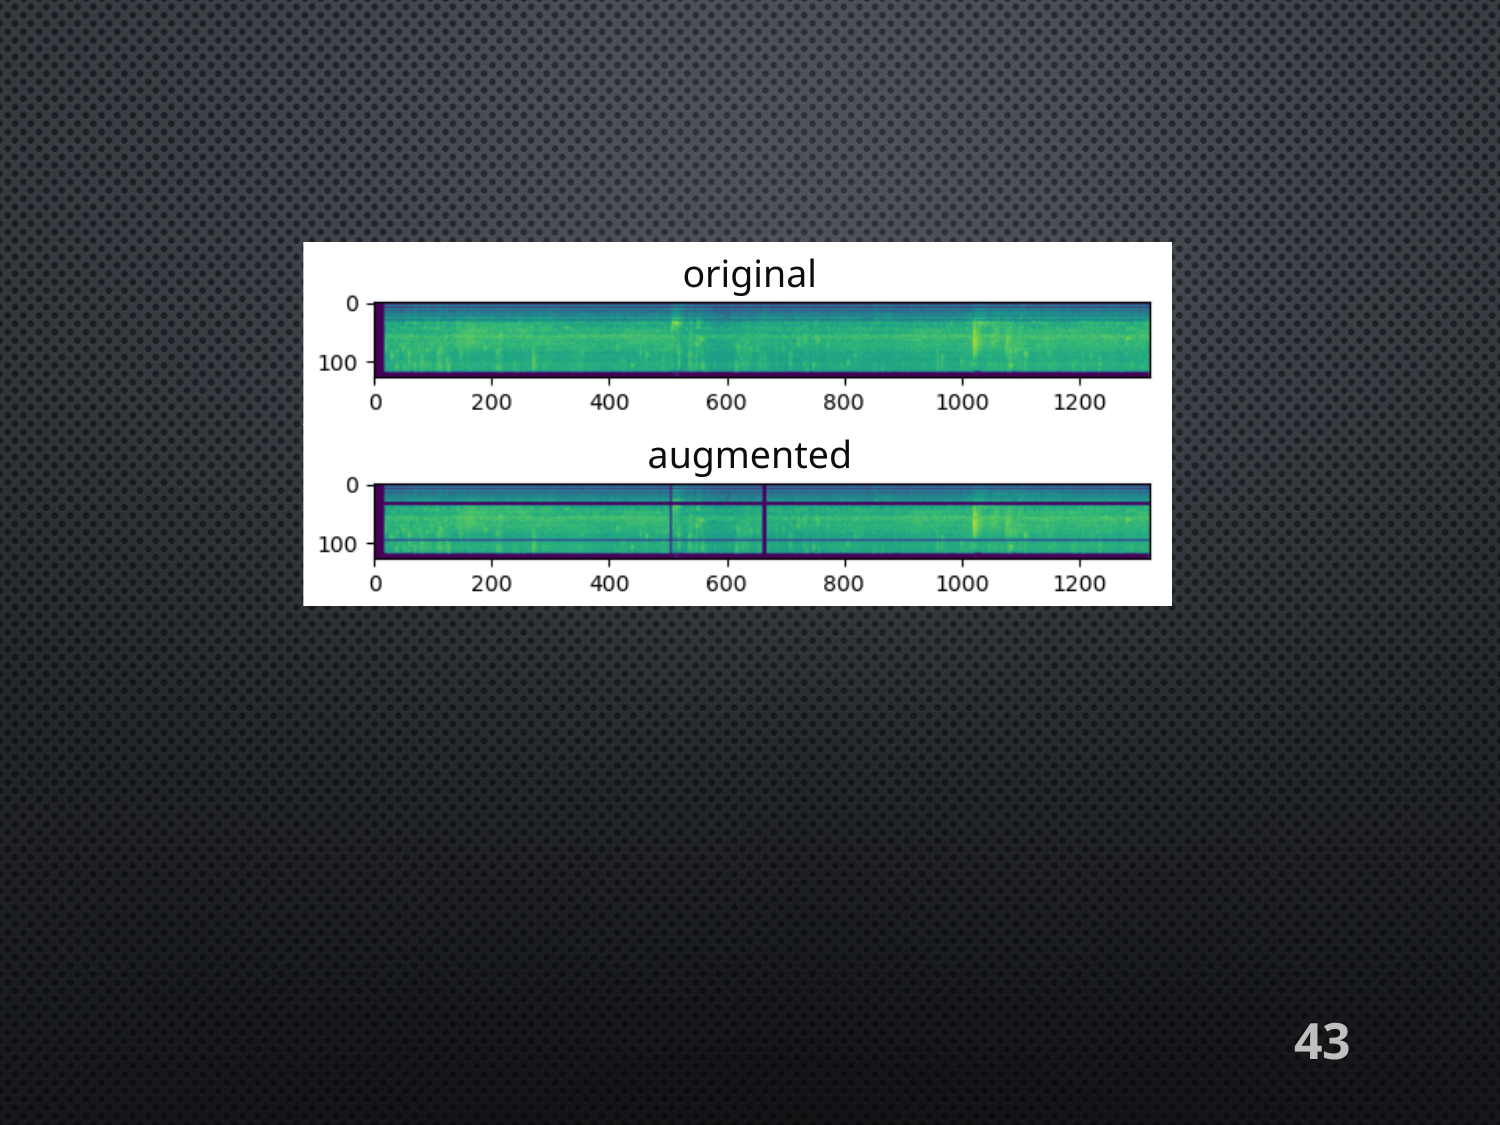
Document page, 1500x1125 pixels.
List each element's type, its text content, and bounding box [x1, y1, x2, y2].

slide_number 43 [1171, 1013, 1367, 1074]
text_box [303, 242, 1173, 606]
